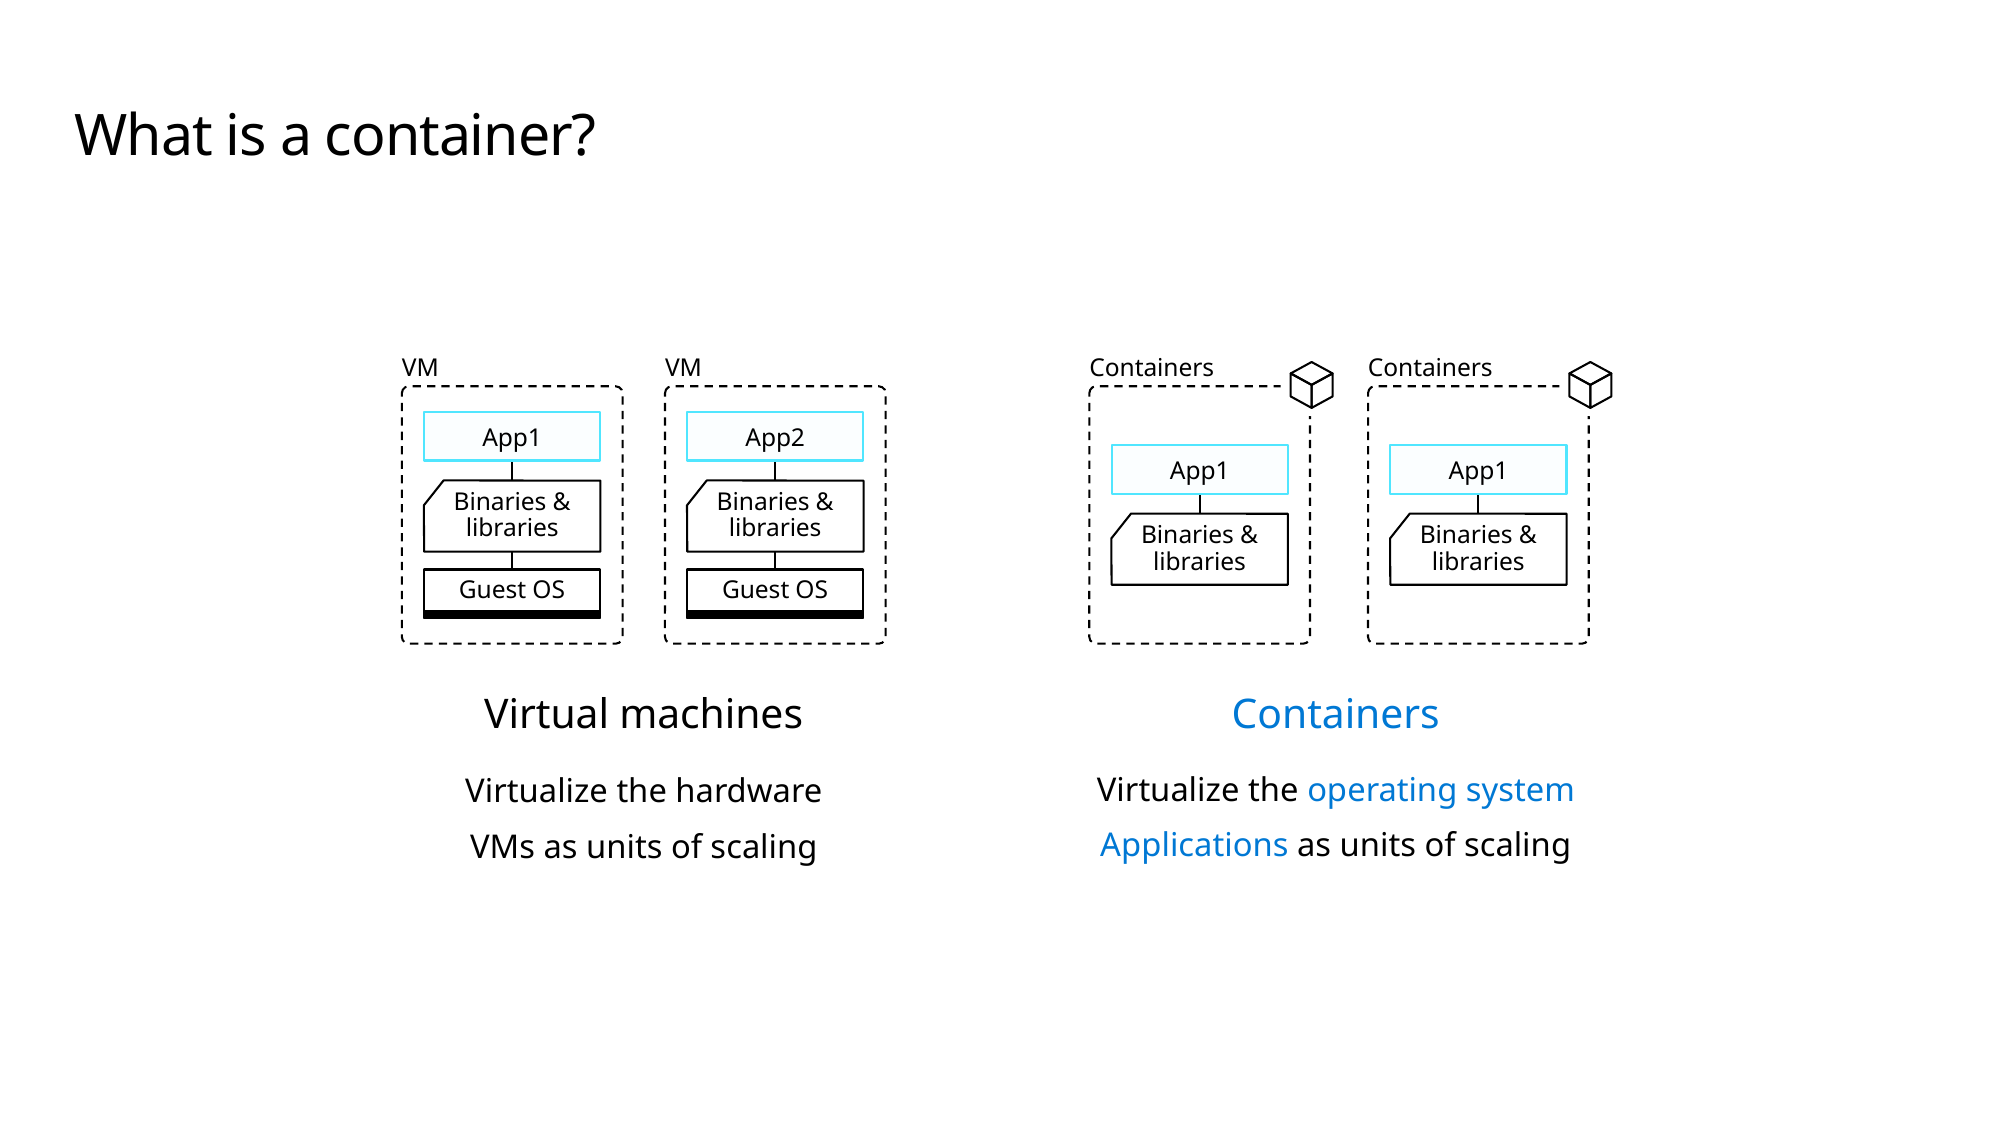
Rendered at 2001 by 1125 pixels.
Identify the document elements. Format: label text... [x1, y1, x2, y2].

text_box Containers [1206, 685, 1466, 731]
title What is a container? [74, 98, 643, 287]
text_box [401, 350, 886, 644]
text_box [1089, 321, 1621, 644]
text_box Virtualize the hardware [448, 762, 840, 802]
text_box VMs as units of scaling [455, 818, 833, 858]
text_box Applications as units of scaling [1077, 816, 1594, 855]
text_box Virtual machines [456, 685, 832, 740]
text_box Virtualize the operating system [1079, 761, 1593, 799]
